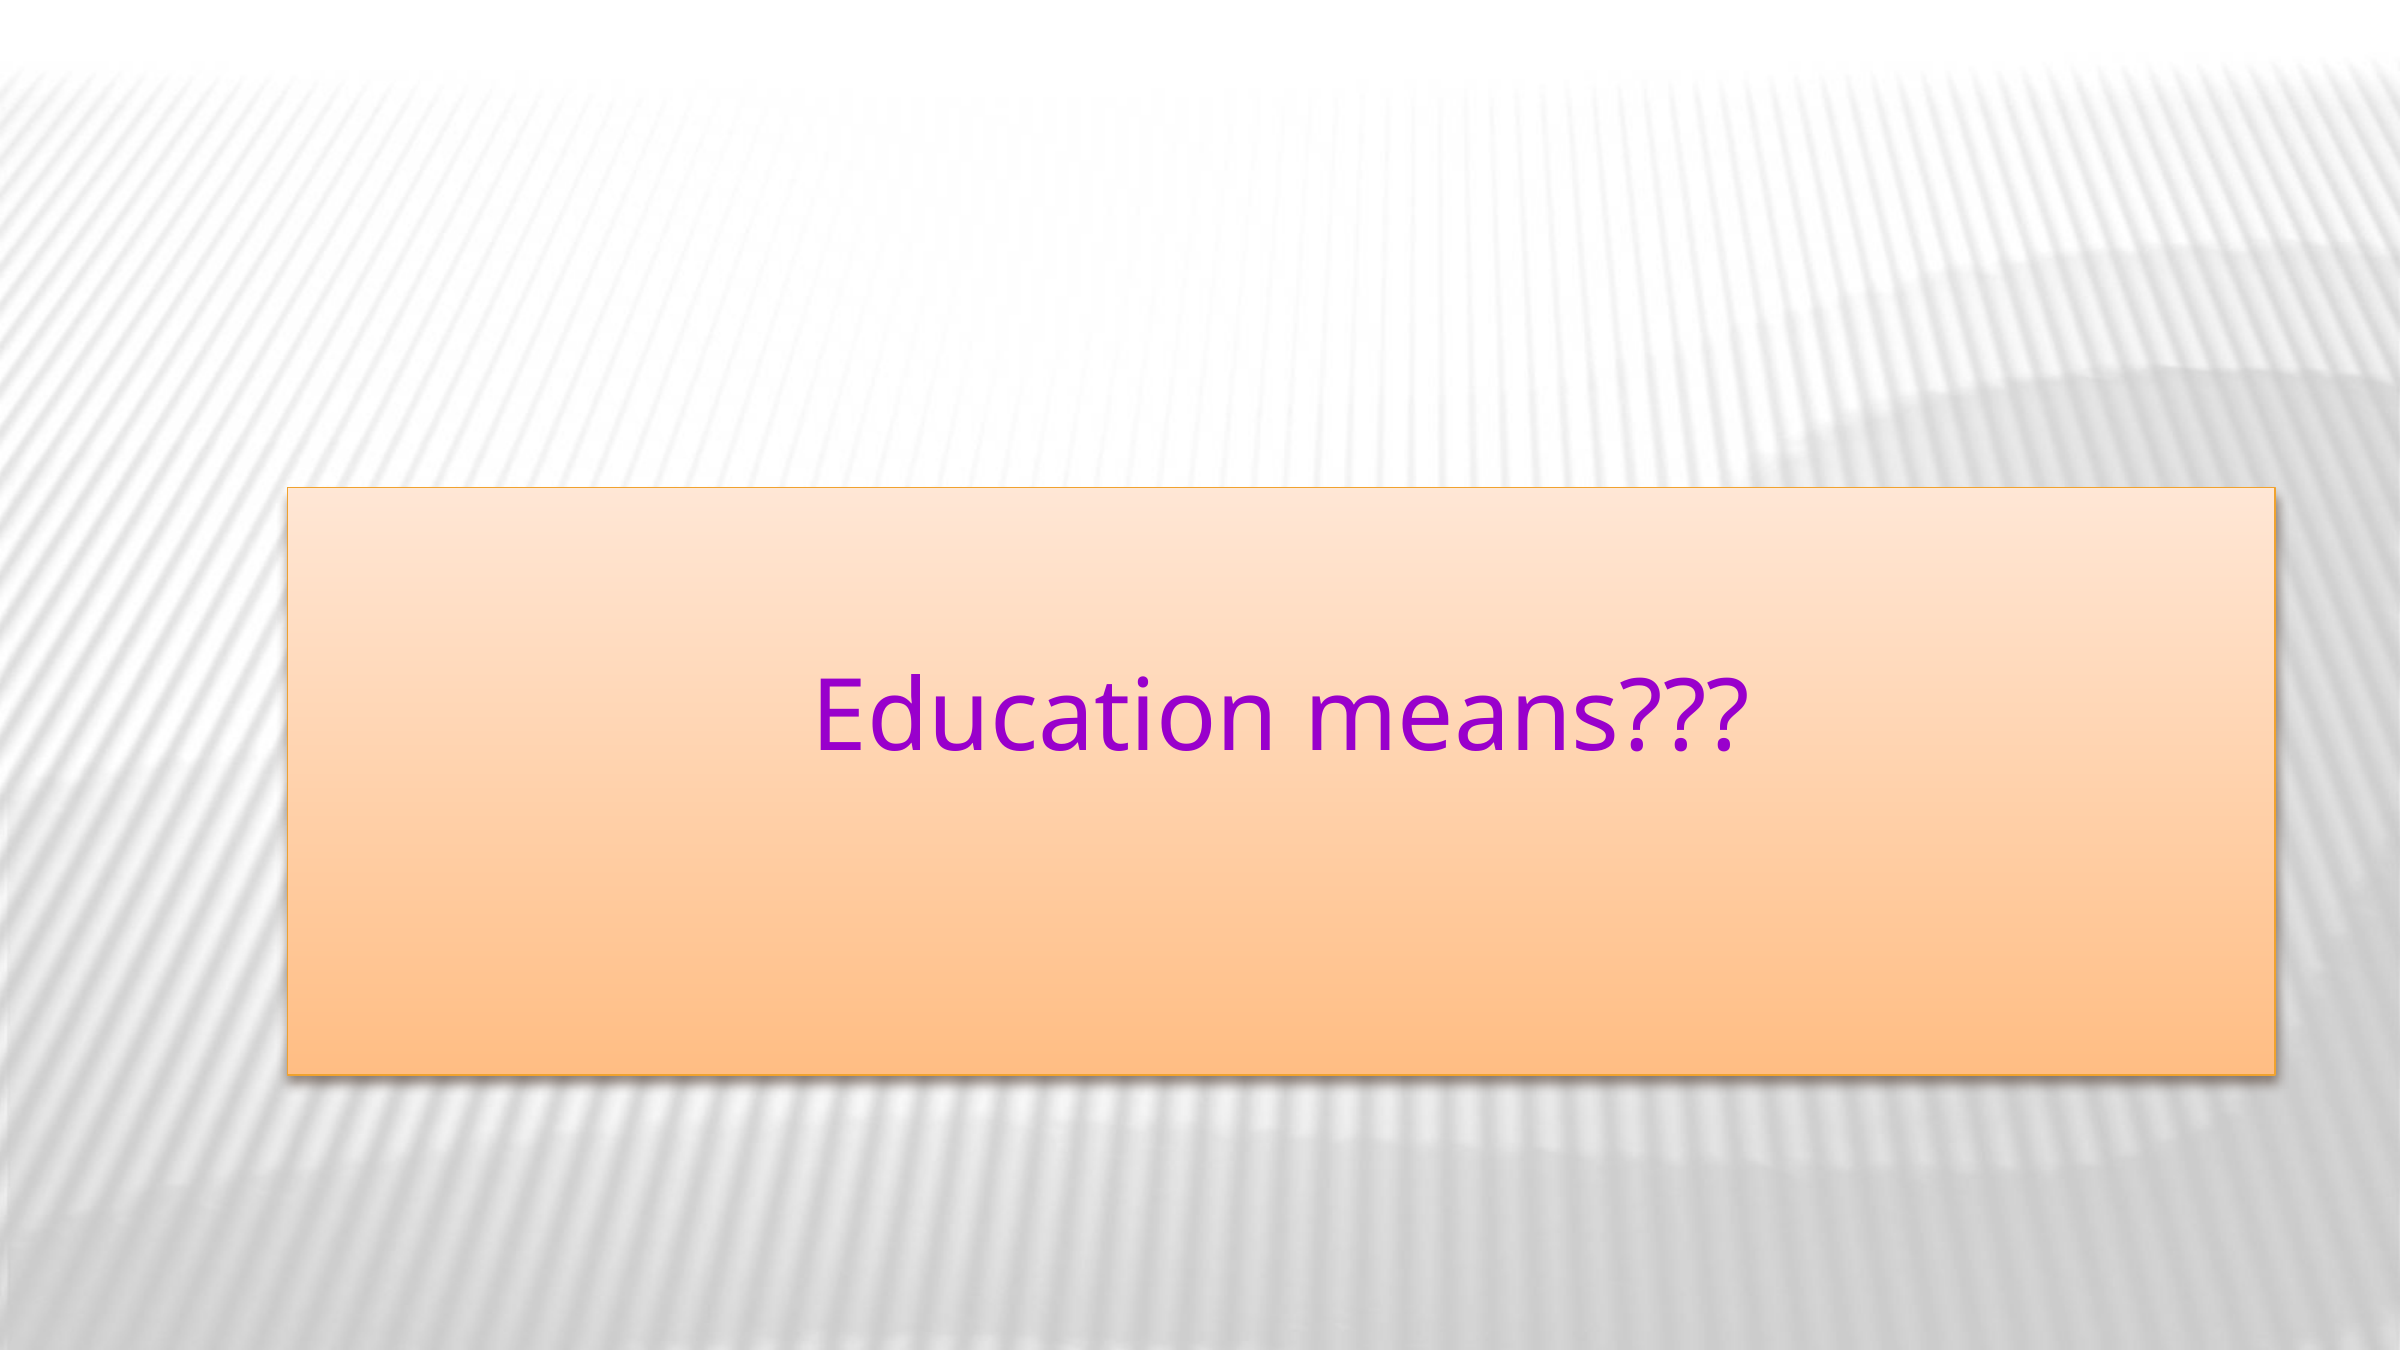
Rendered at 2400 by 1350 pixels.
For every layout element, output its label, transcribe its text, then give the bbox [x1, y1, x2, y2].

text_box Education means??? [287, 487, 2276, 1076]
